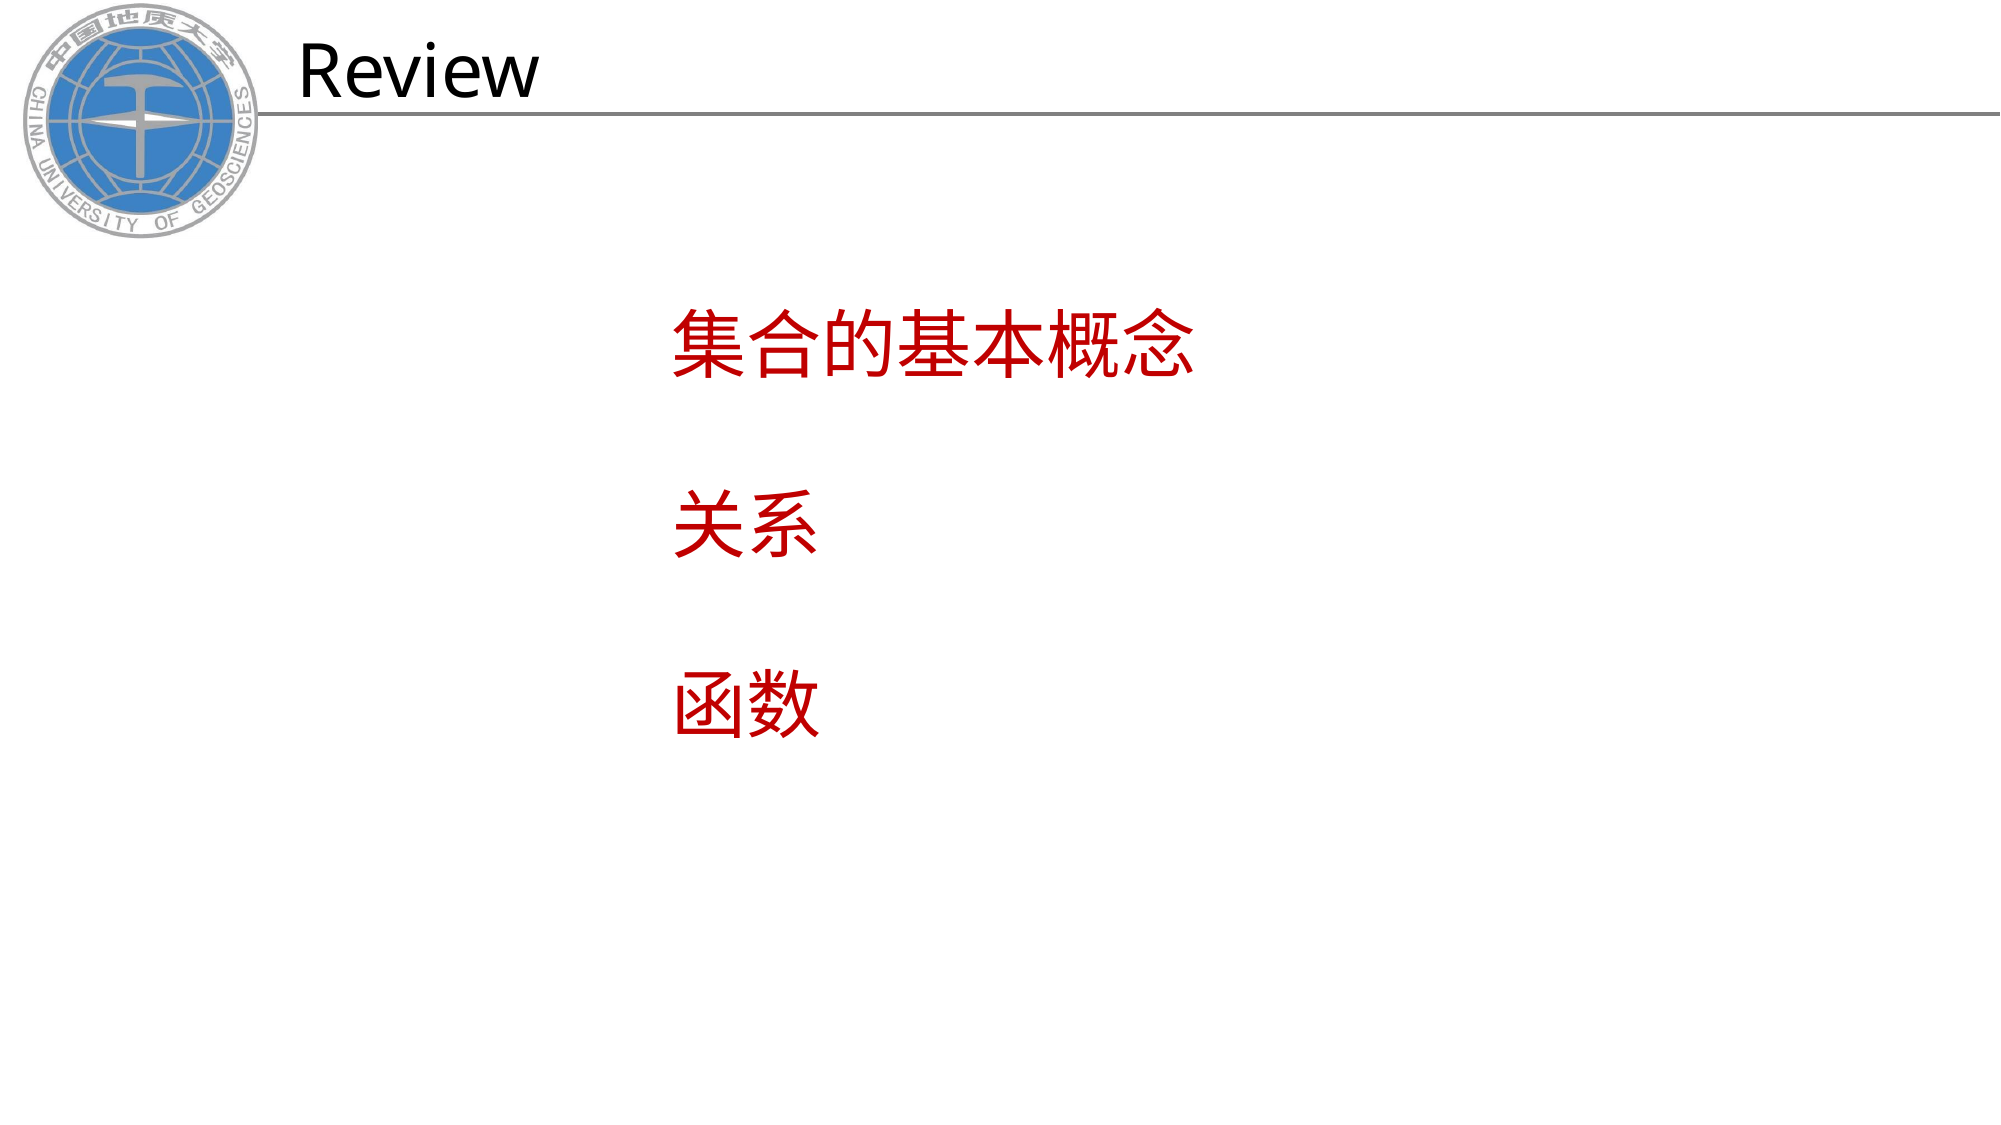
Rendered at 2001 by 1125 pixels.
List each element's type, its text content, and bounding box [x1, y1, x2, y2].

text_box Review [281, 15, 1575, 210]
text_box 集合的基本概念 关系 函数 [656, 290, 1723, 756]
picture [21, 3, 258, 239]
